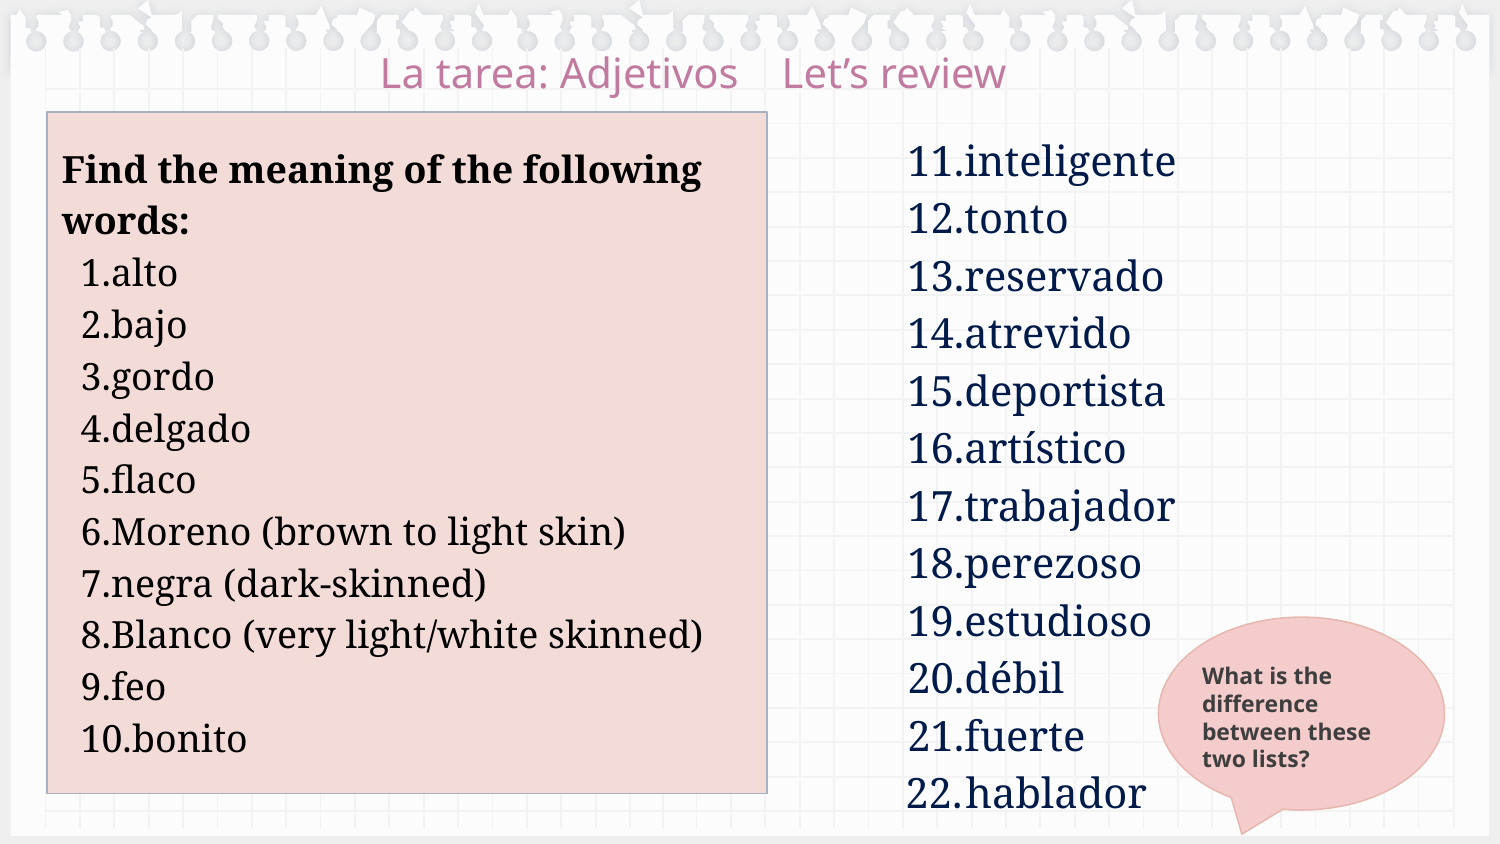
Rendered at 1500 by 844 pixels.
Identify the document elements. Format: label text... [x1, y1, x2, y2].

text_box [1158, 655, 1187, 772]
text_box What is the difference between these two lists? [1187, 647, 1416, 781]
text_box Find the meaning of the following words: alto bajo gordo delgado flaco Moreno (brown to light skin) negra (dark-skinned) Blanco (very light/white skinned) feo bonito [46, 112, 768, 794]
text_box inteligente tonto reservado atrevido deportista artístico trabajador perezoso estudioso débil fuerte hablador [875, 111, 1427, 833]
text_box [1199, 781, 1404, 835]
text_box [1198, 617, 1406, 647]
title La tarea: Adjetivos Let’s review [292, 32, 1105, 126]
text_box [1416, 655, 1445, 772]
